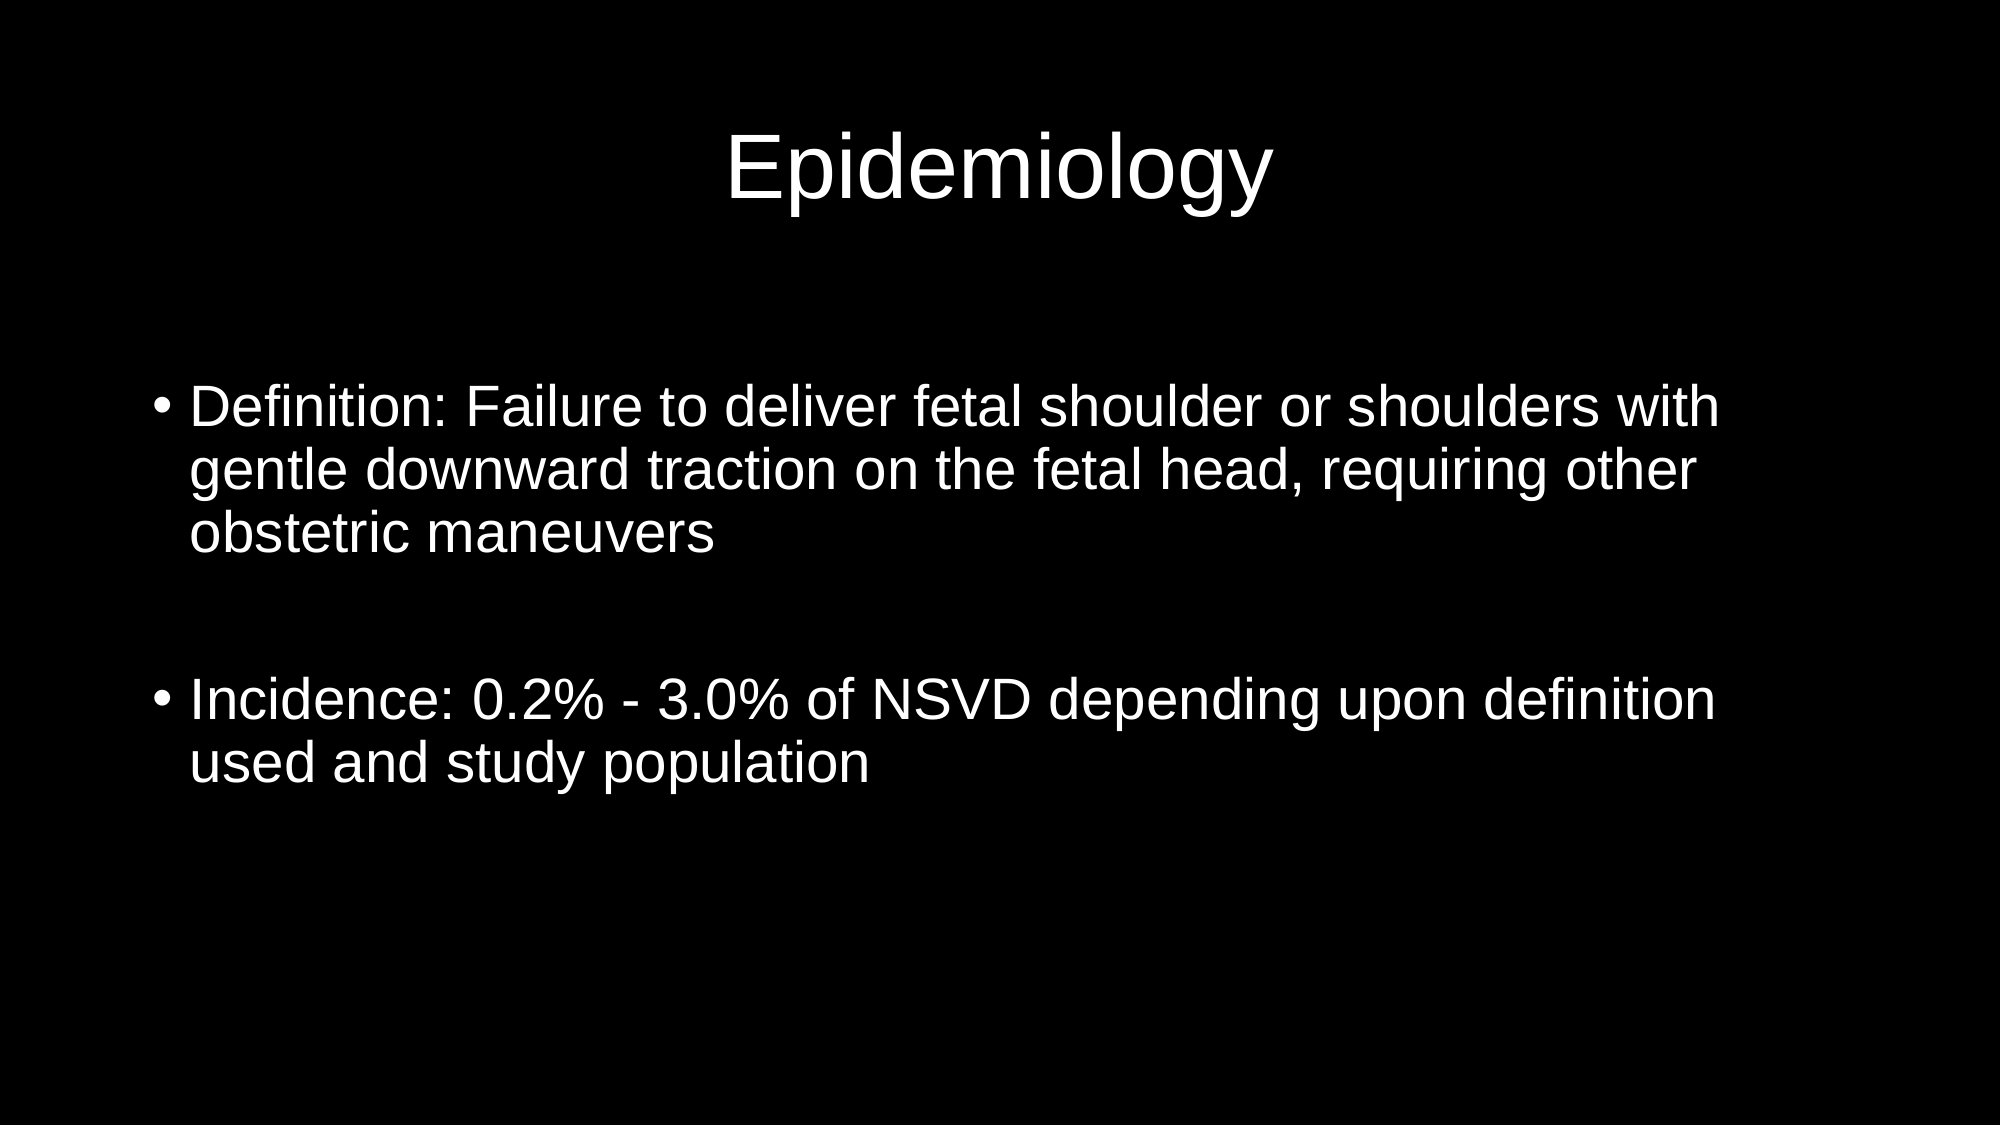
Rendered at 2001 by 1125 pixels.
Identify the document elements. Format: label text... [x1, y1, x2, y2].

list Definition: Failure to deliver fetal shoulder or shoulders with gentle downward traction on the fetal head, requiring other obstetric maneuvers Incidence: 0.2% - 3.0% of NSVD depending upon definition used and study population [137, 368, 1863, 881]
title Epidemiology [137, 59, 1863, 278]
